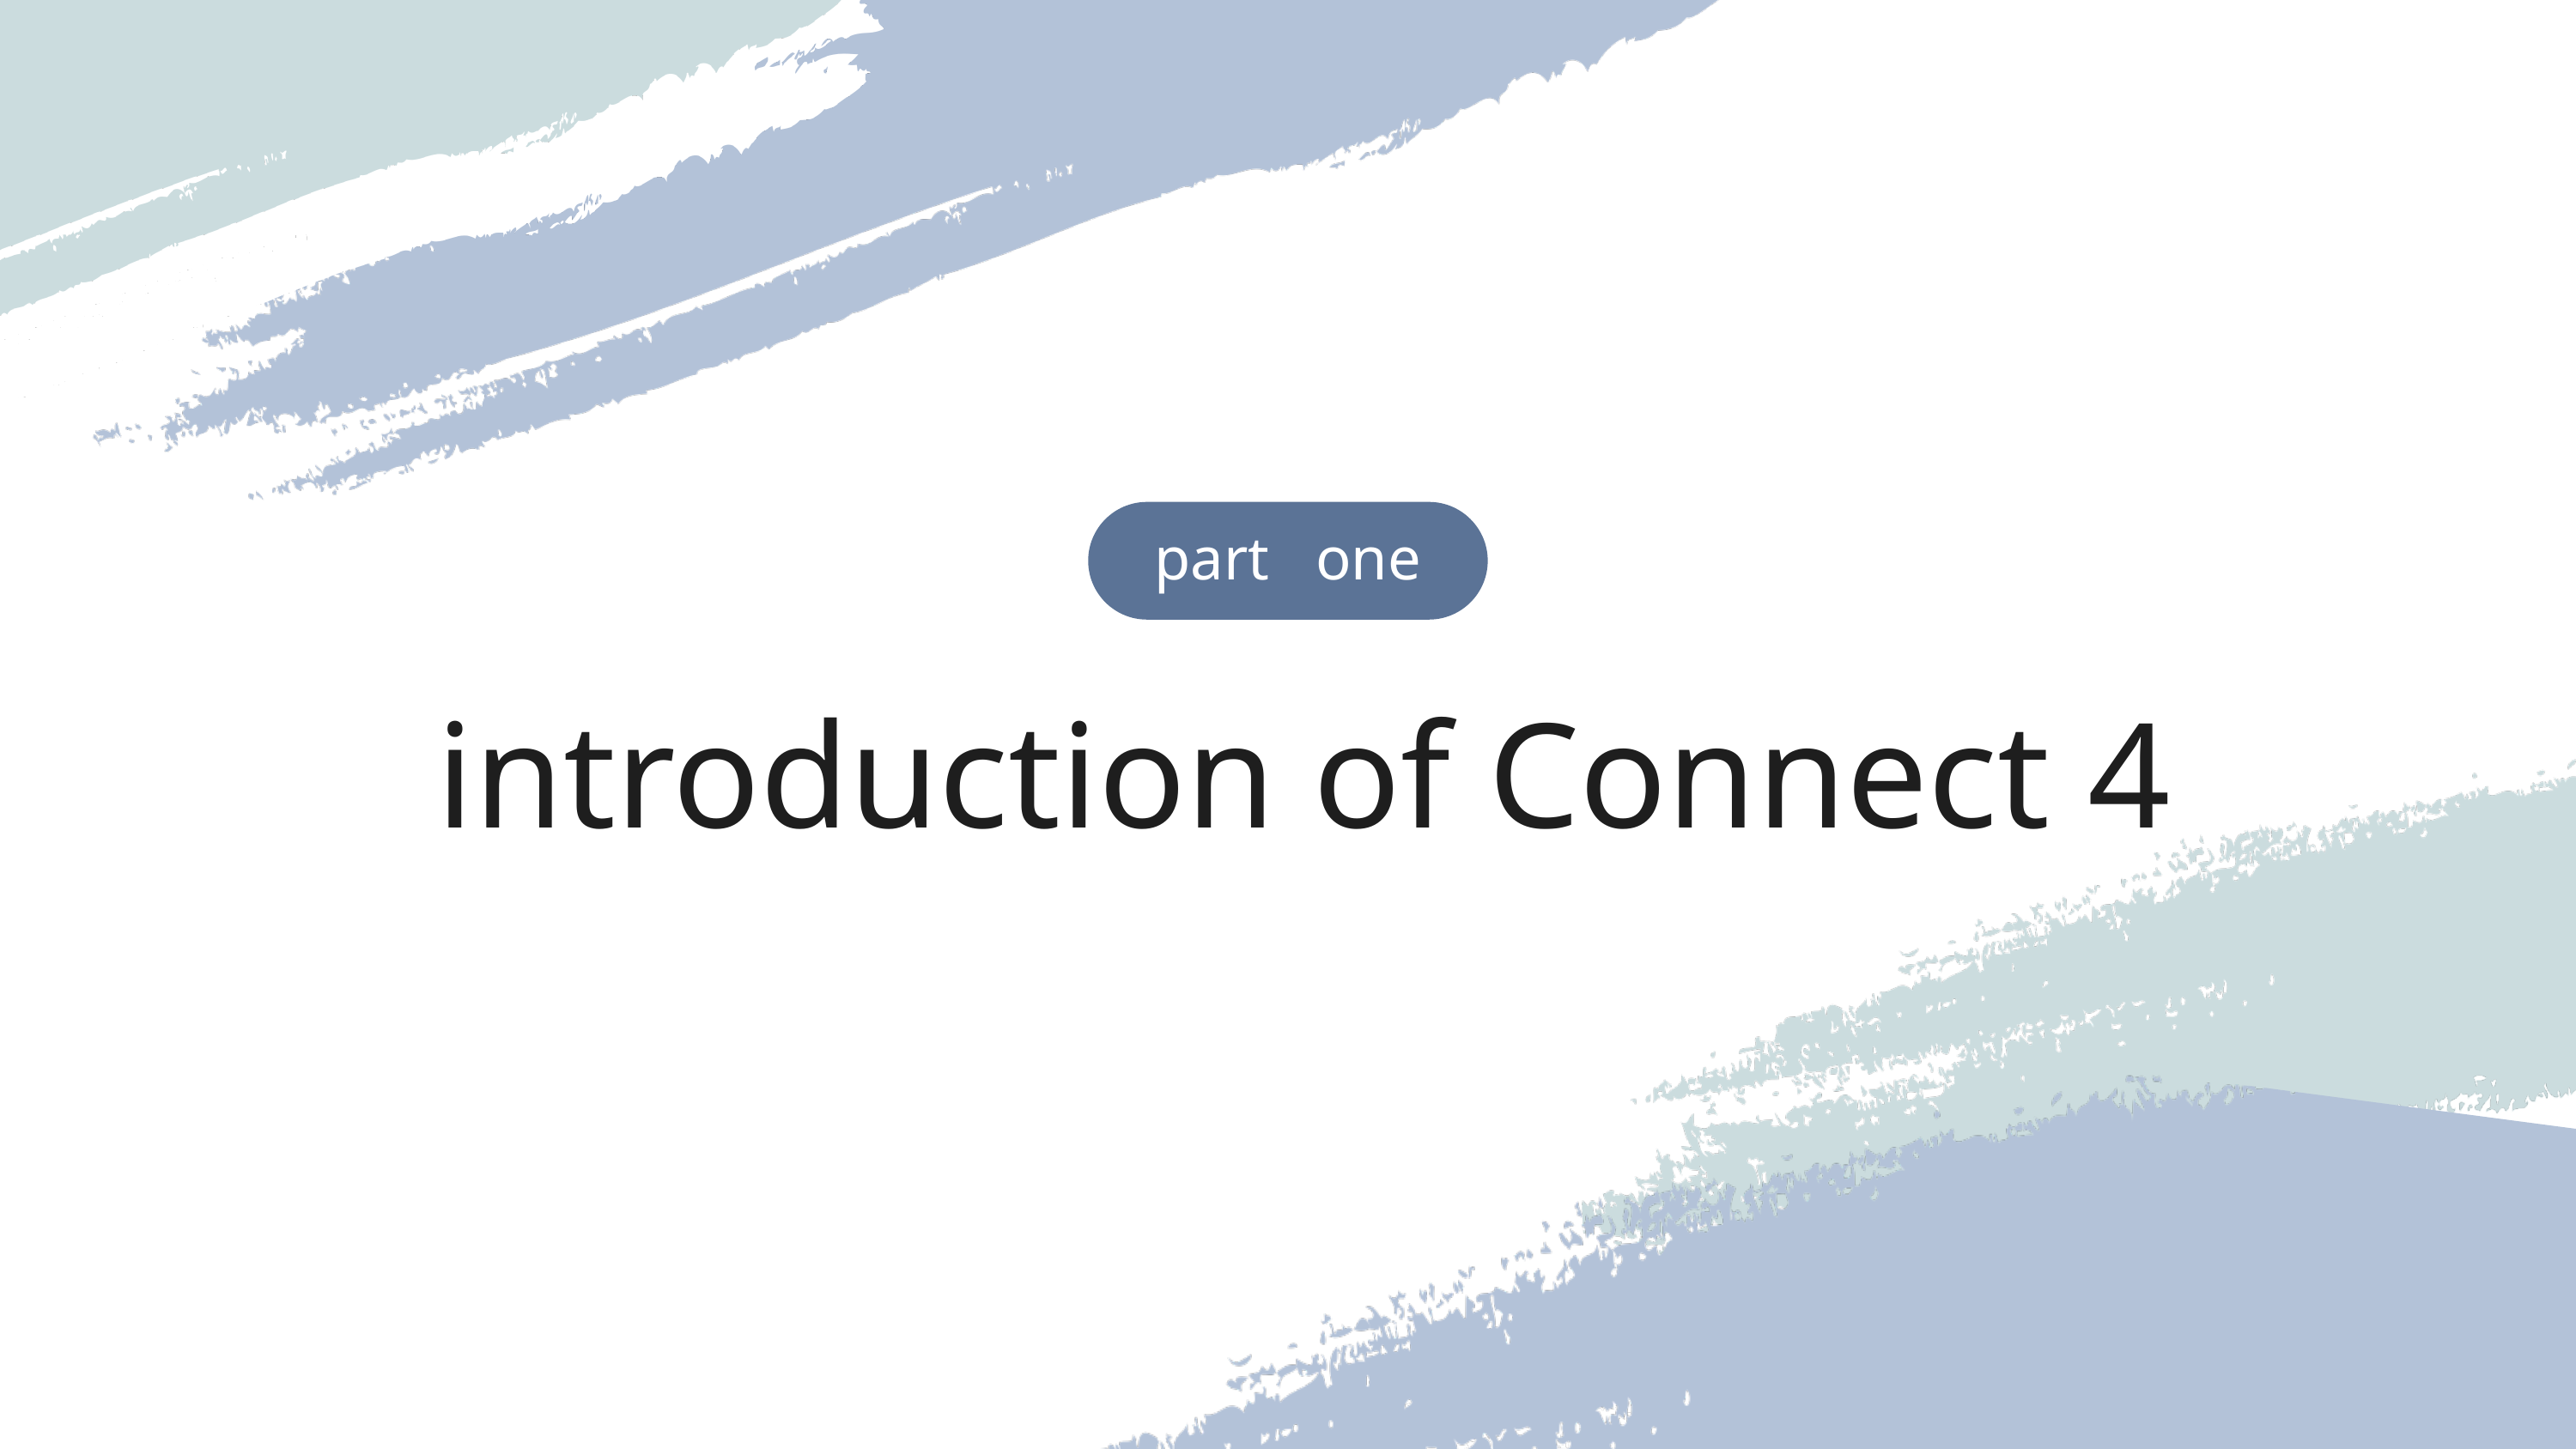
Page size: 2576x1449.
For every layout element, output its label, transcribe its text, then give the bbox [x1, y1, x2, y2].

text_box [0, 0, 976, 512]
text_box [976, 0, 1869, 500]
text_box [1899, 1007, 2576, 1128]
text_box [0, 0, 951, 431]
text_box [869, 912, 2576, 1449]
text_box [1565, 668, 2576, 1039]
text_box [1087, 501, 1488, 620]
text_box introduction of Connect 4 [236, 665, 2372, 858]
